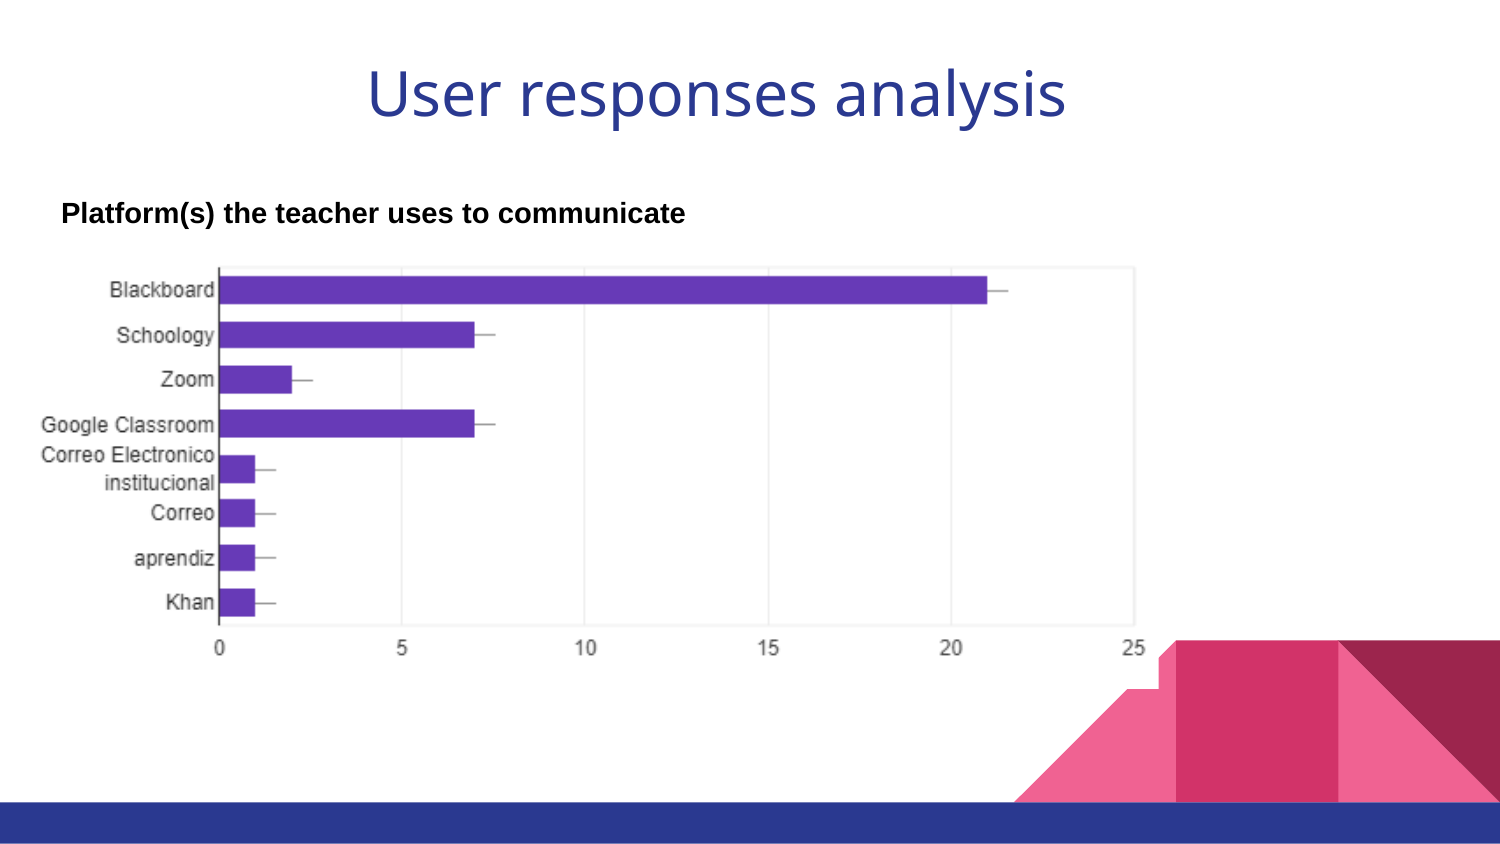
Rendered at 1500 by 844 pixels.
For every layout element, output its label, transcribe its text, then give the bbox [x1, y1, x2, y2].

text_box User responses analysis [164, 39, 1271, 133]
picture [35, 241, 1159, 689]
text_box Platform(s) the teacher uses to communicate [46, 179, 920, 240]
